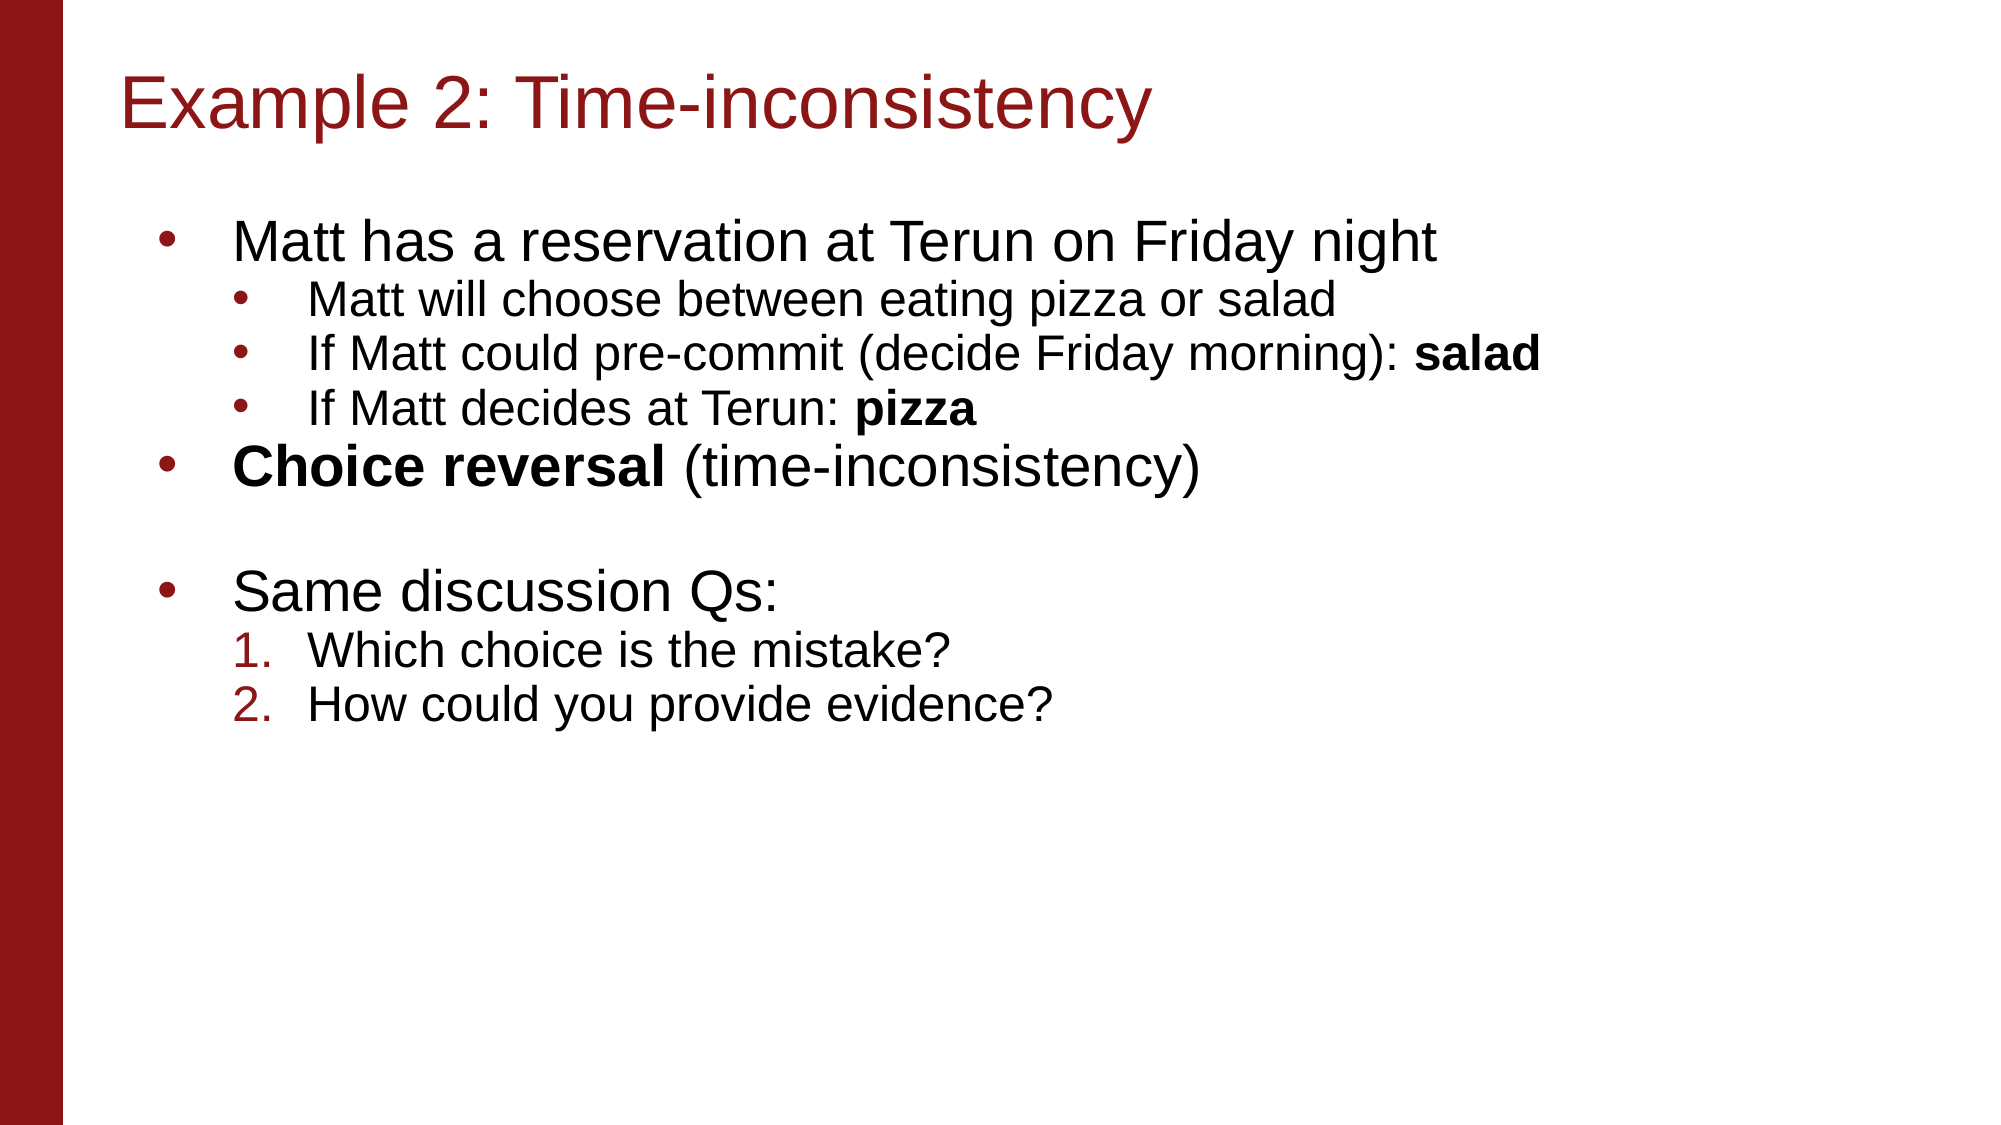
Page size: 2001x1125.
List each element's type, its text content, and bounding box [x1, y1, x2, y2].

title Example 2: Time-inconsistency [104, 56, 1907, 157]
list Matt has a reservation at Terun on Friday night Matt will choose between eating pizza or salad If Matt could pre-commit (decide Friday morning): salad If Matt decides at Terun: pizza Choice reversal (time-inconsistency) Same discussion Qs: Which choice is the mistake? How could you provide evidence? [104, 203, 1907, 1090]
